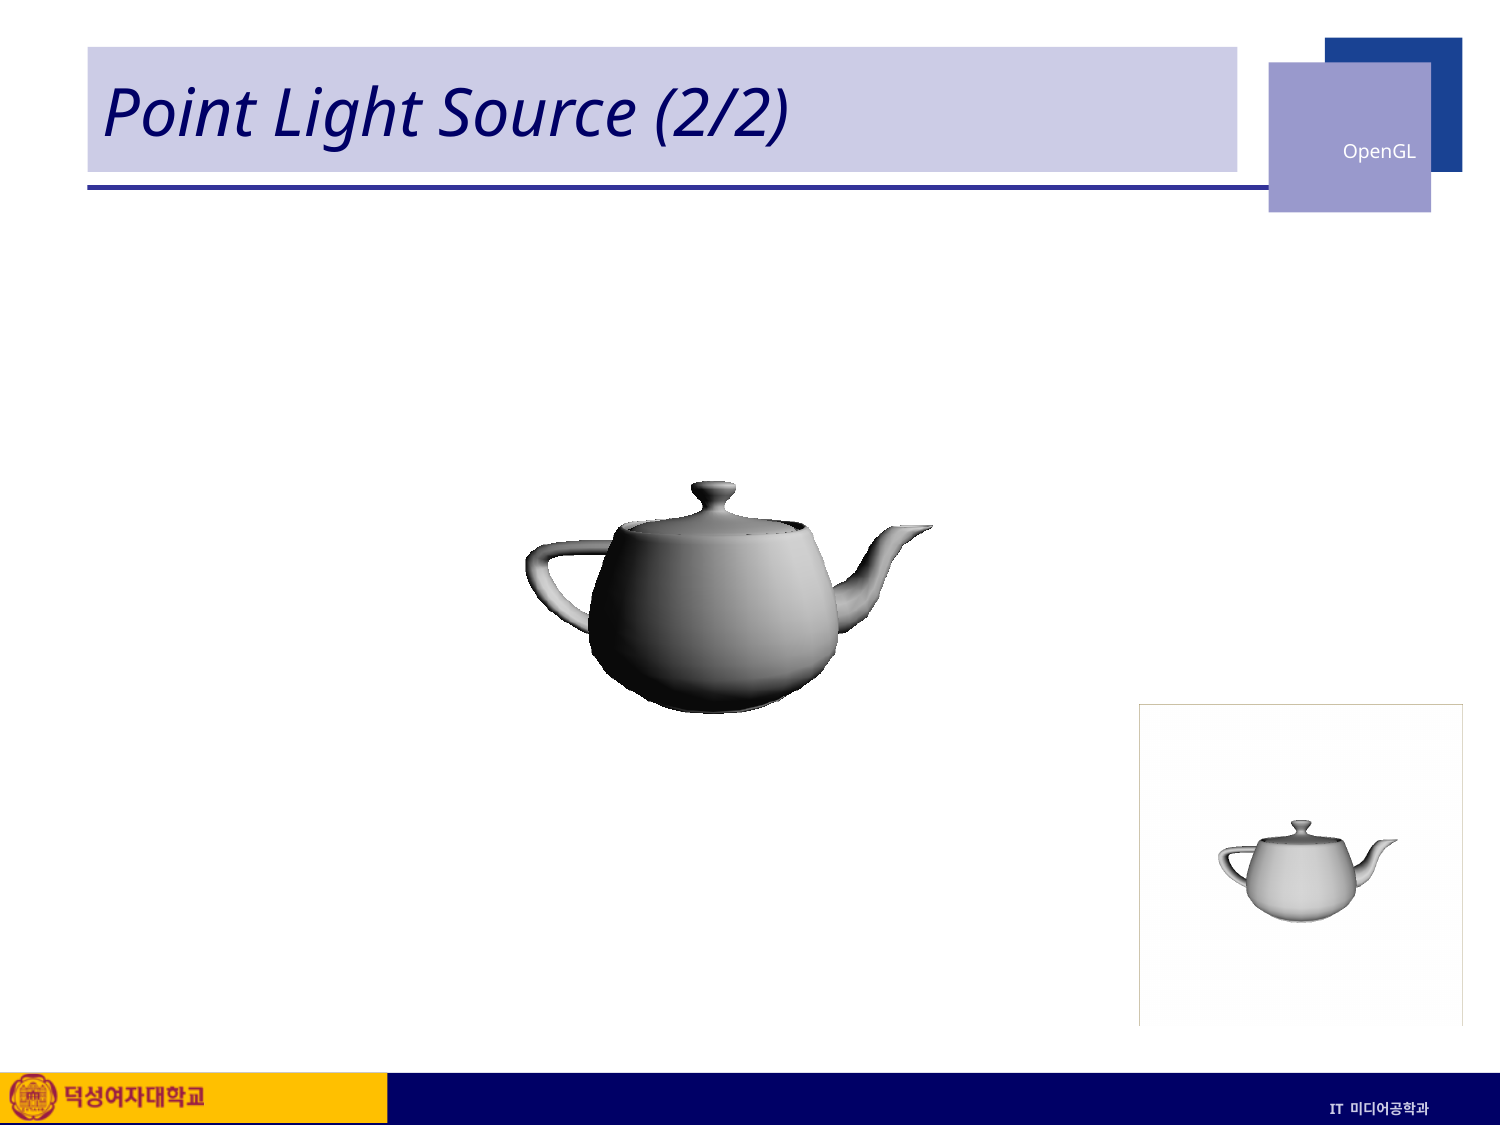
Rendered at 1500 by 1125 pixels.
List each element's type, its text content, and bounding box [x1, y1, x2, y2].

picture [348, 219, 1079, 948]
picture [1139, 704, 1463, 1026]
picture [0, 1034, 228, 1125]
title Point Light Source (2/2) [87, 46, 1238, 172]
